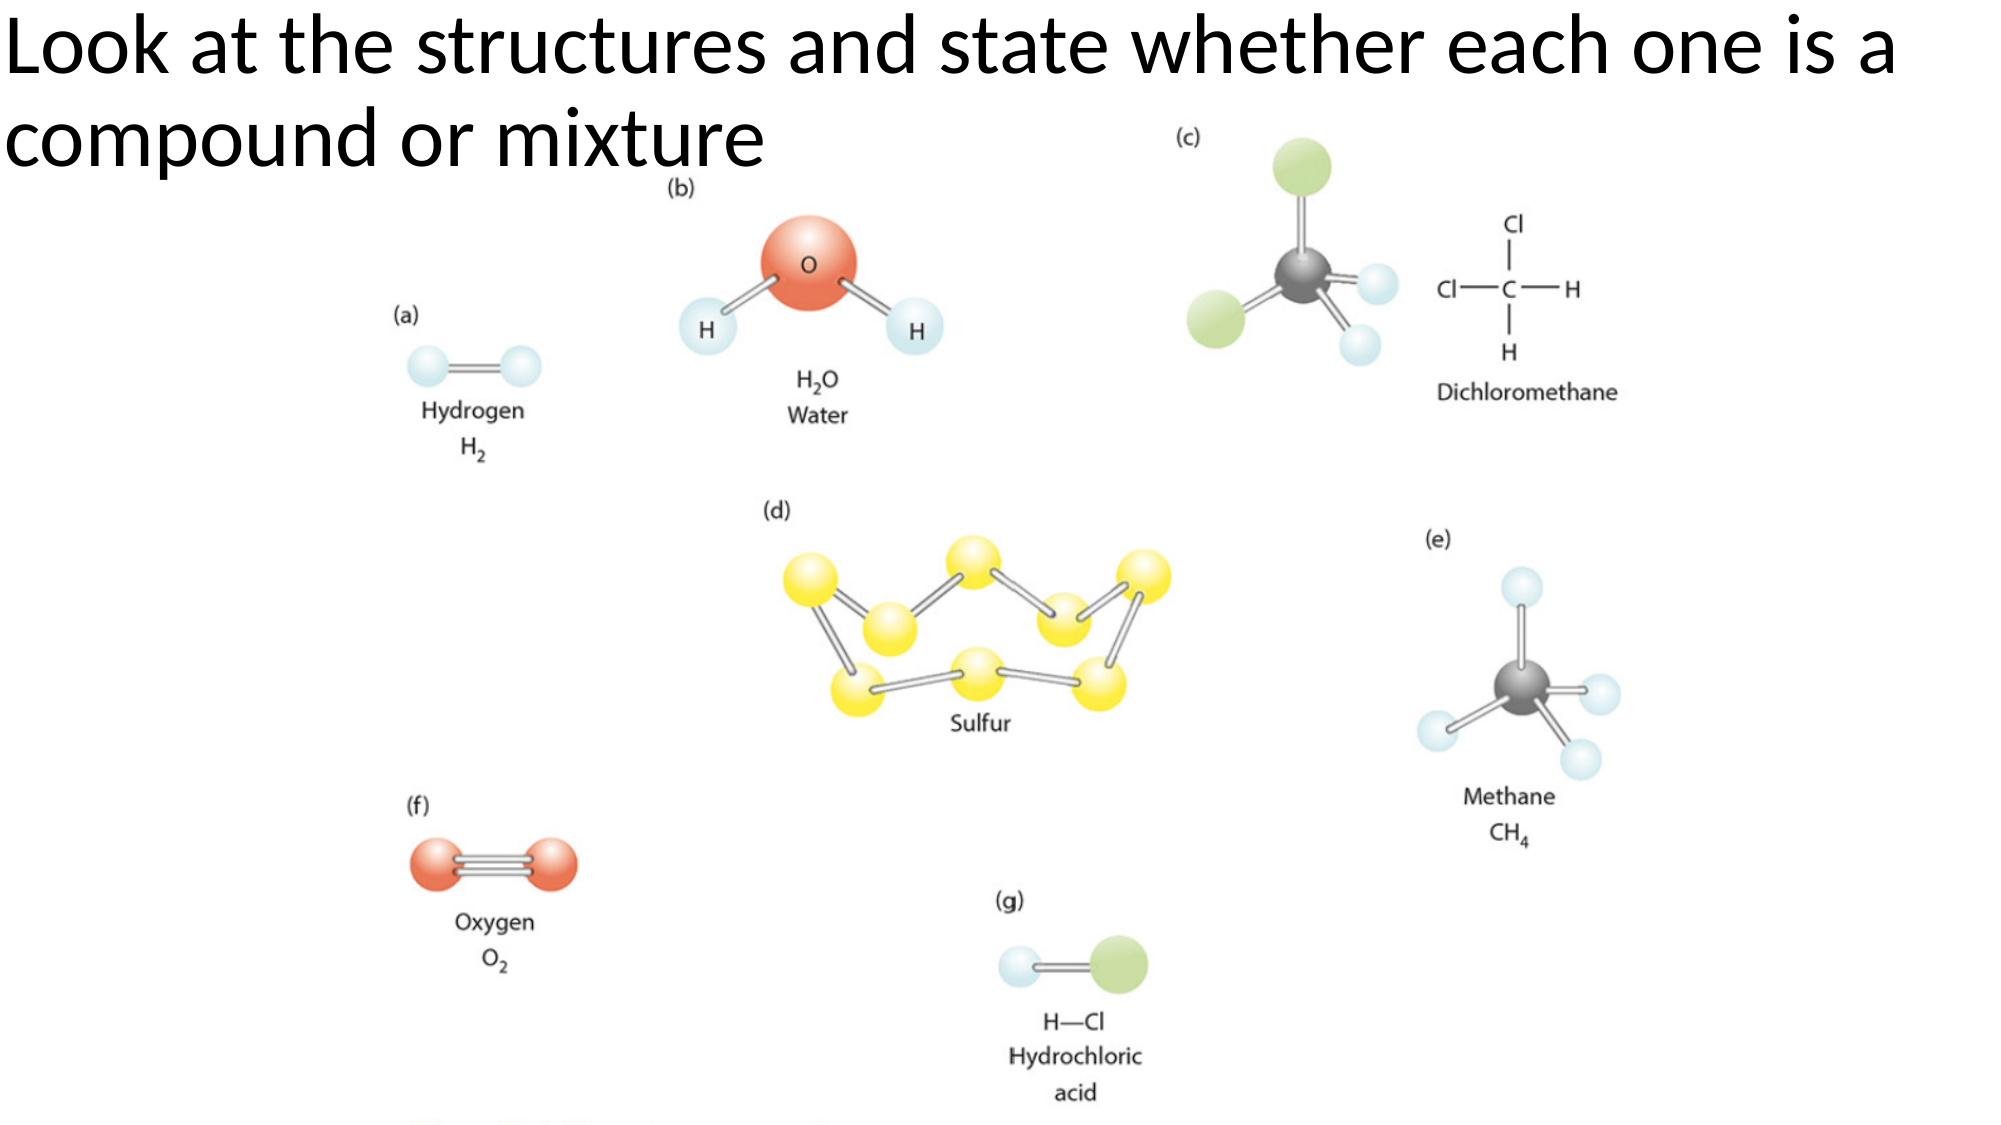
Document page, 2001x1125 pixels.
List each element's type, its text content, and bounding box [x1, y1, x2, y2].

title Look at the structures and state whether each one is a compound or mixture [0, 0, 1989, 194]
picture [385, 117, 1638, 1125]
